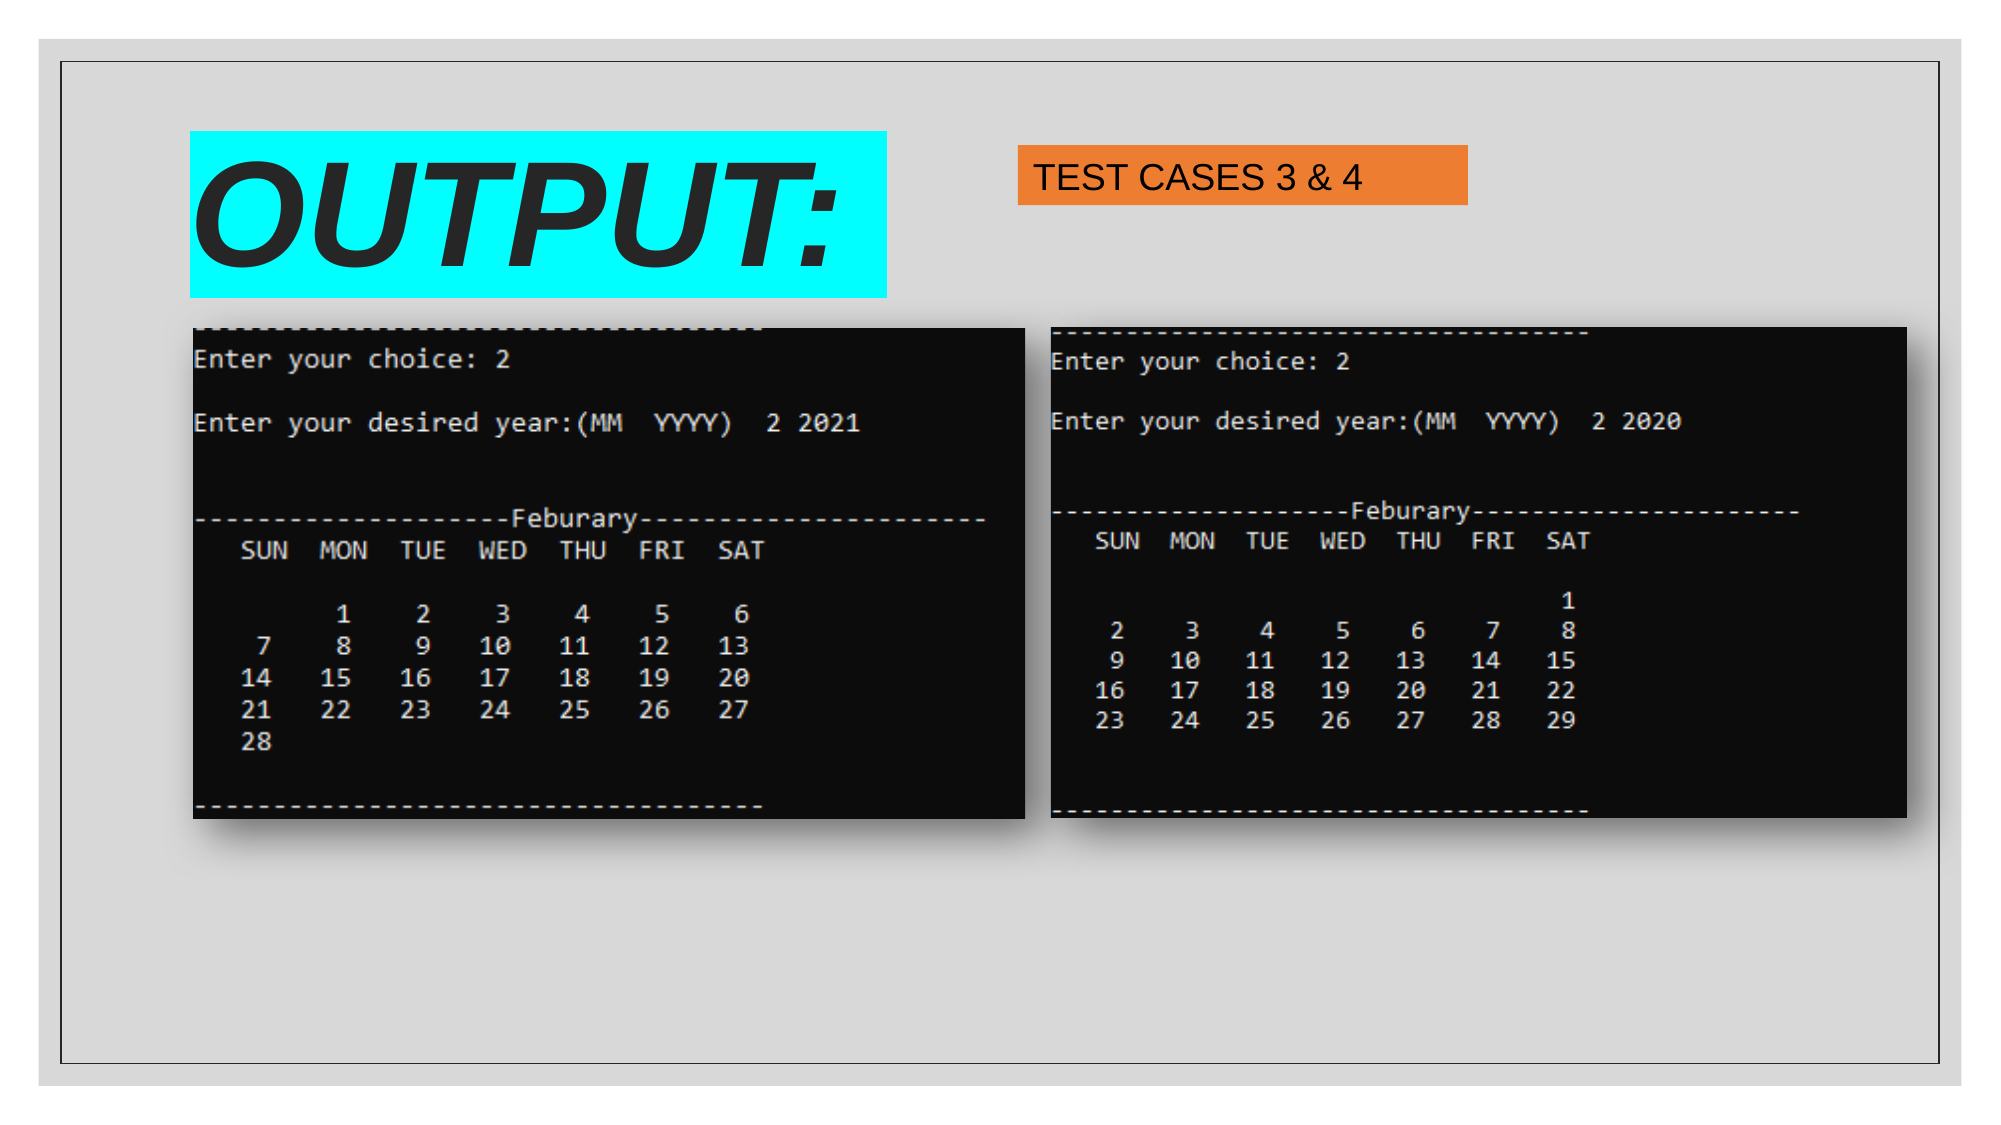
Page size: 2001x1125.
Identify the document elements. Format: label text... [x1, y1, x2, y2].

title OUTPUT: [174, 105, 1825, 331]
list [192, 328, 1026, 819]
picture [1050, 327, 1908, 818]
text_box TEST CASES 3 & 4 [1017, 145, 1468, 206]
